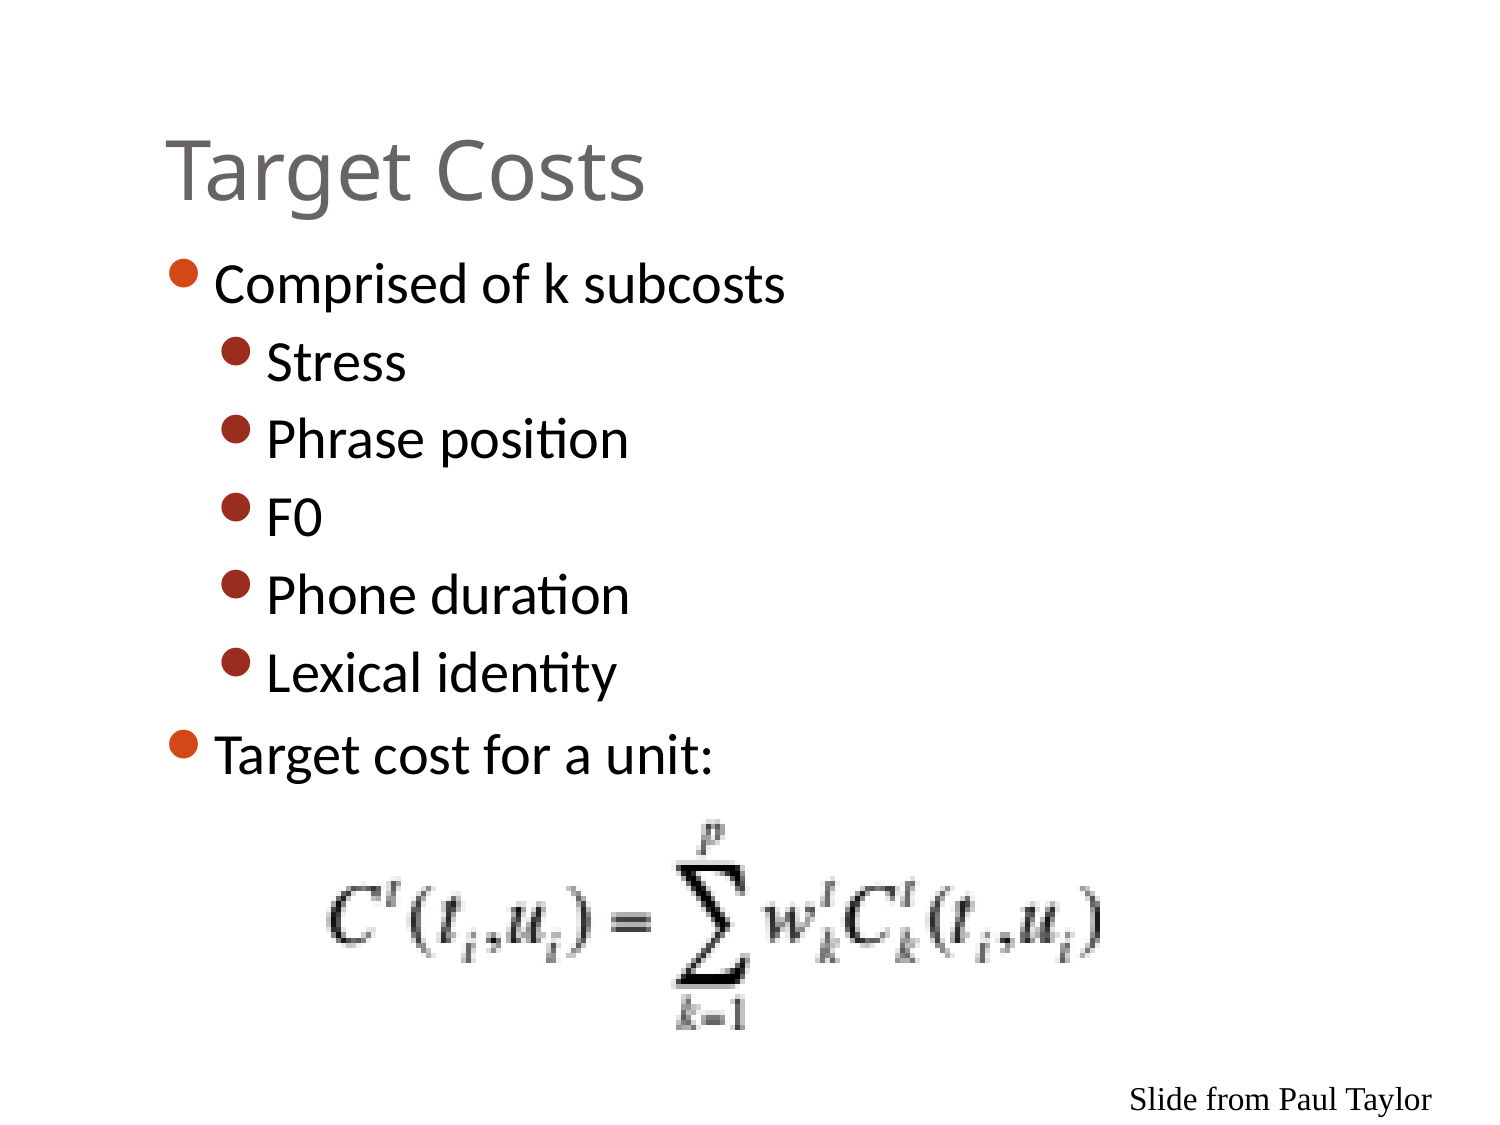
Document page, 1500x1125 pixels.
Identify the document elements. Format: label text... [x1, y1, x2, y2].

text_box Slide from Paul Taylor [1114, 1069, 1448, 1125]
list Comprised of k subcosts Stress Phrase position F0 Phone duration Lexical identity Target cost for a unit: [149, 237, 1426, 988]
title Target Costs [149, 44, 1426, 233]
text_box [316, 799, 1101, 1031]
